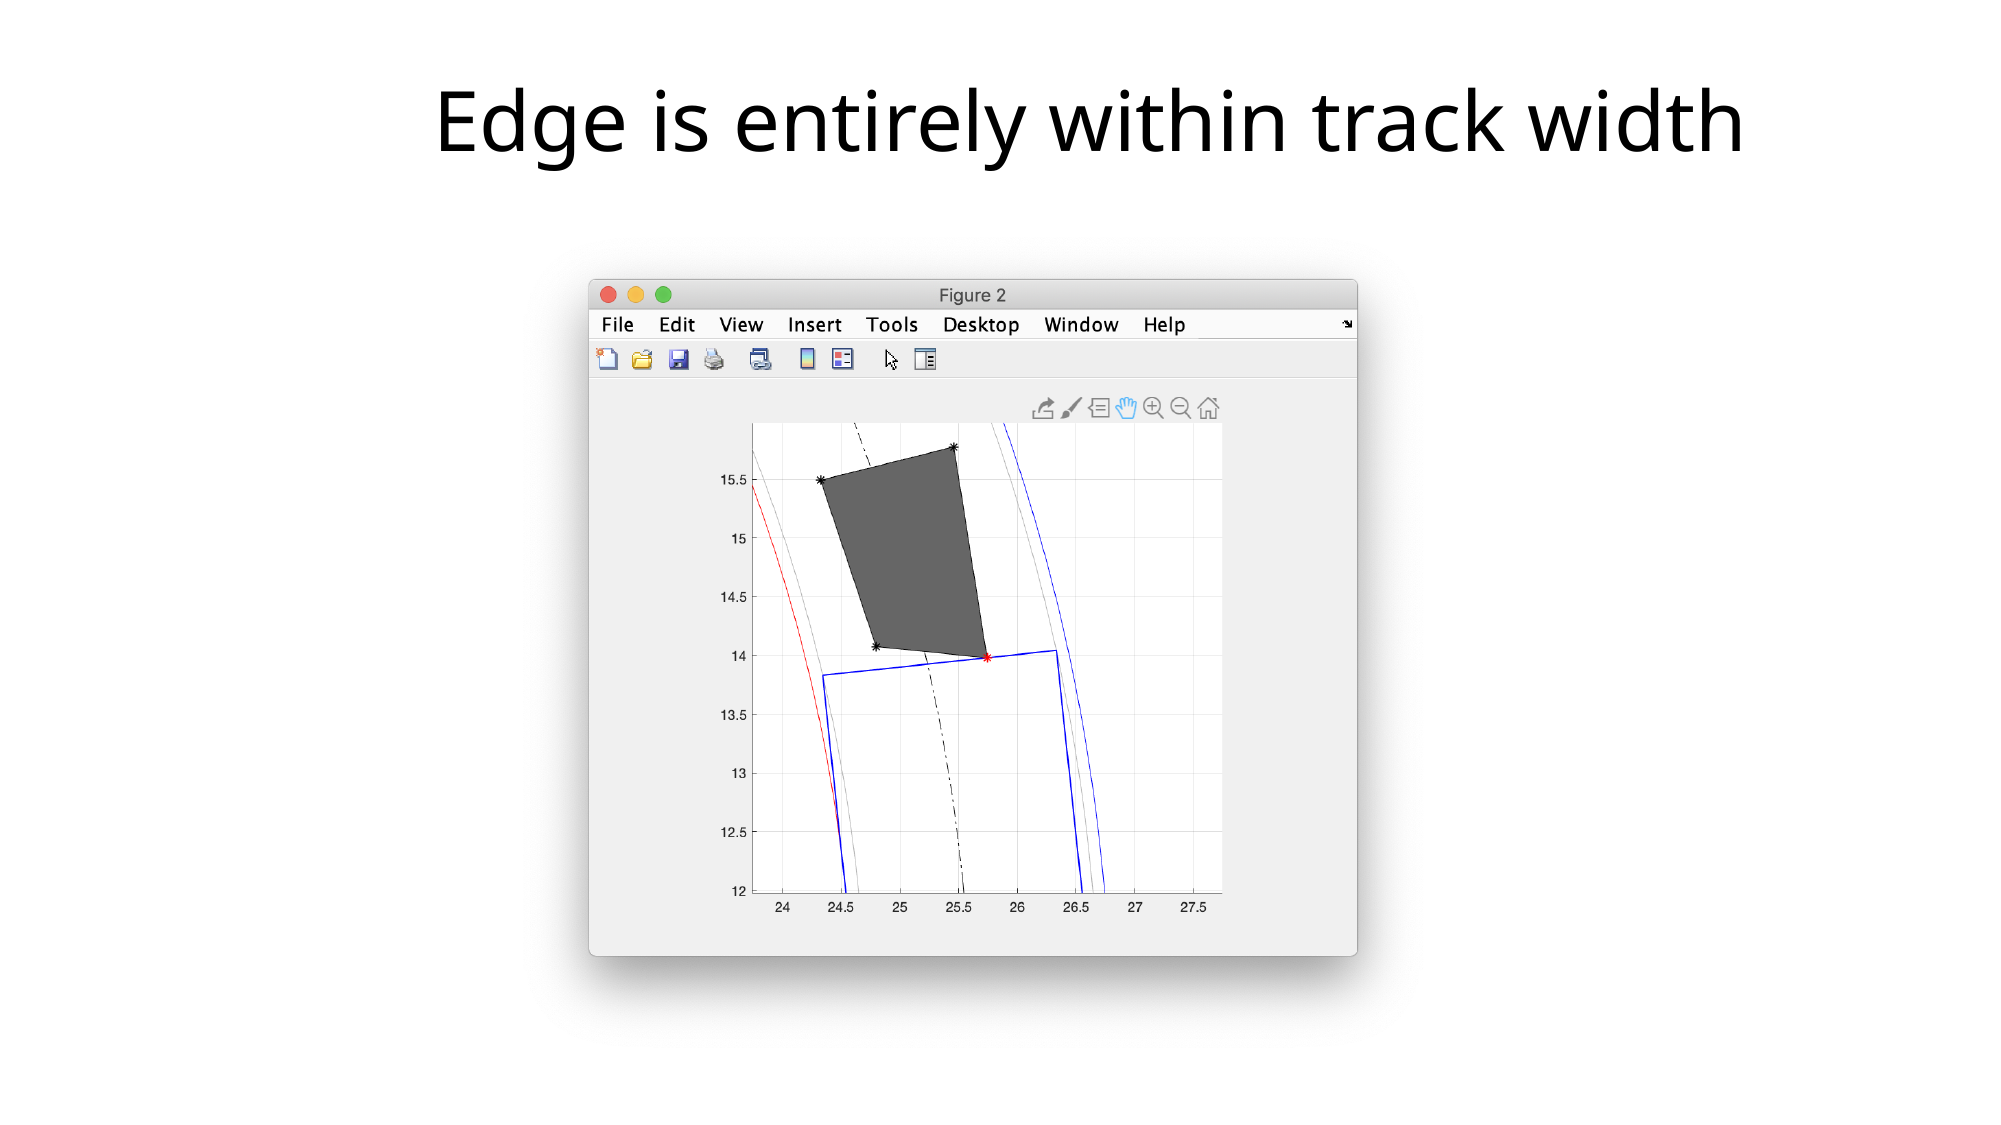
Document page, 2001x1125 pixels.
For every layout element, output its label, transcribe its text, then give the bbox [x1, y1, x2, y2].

picture [512, 227, 1434, 1057]
title Edge is entirely within track width [418, 15, 2000, 233]
